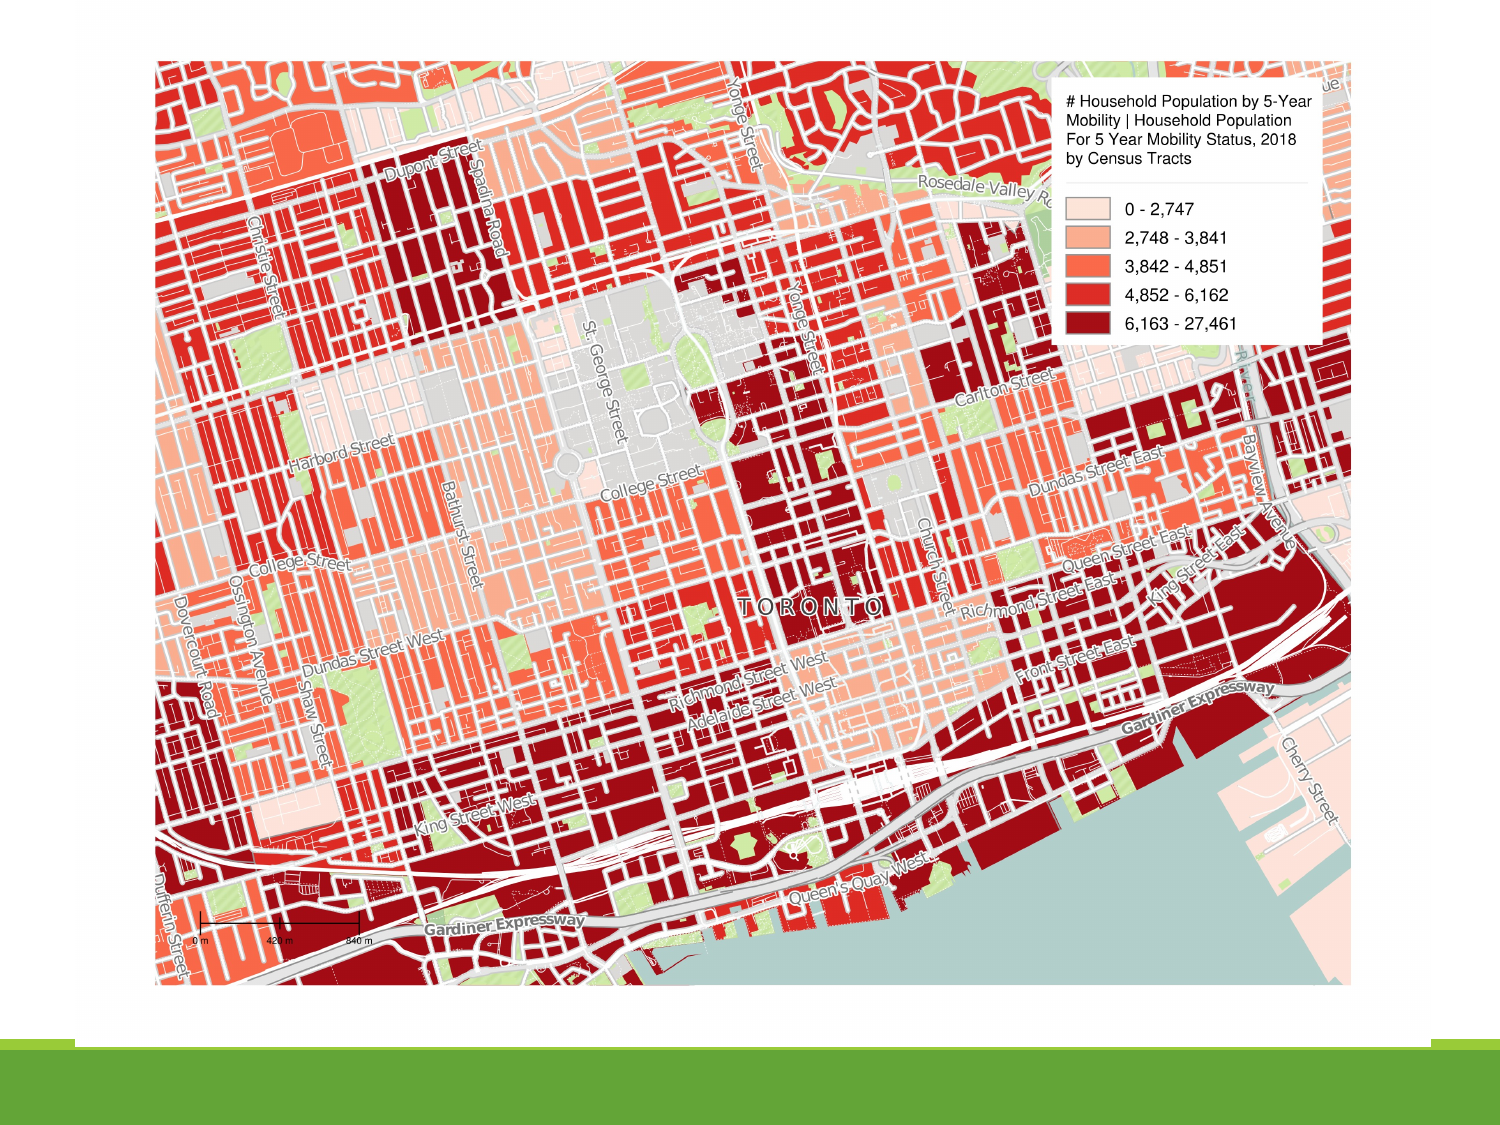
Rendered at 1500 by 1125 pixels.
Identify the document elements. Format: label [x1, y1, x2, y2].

list [74, 0, 1431, 1048]
